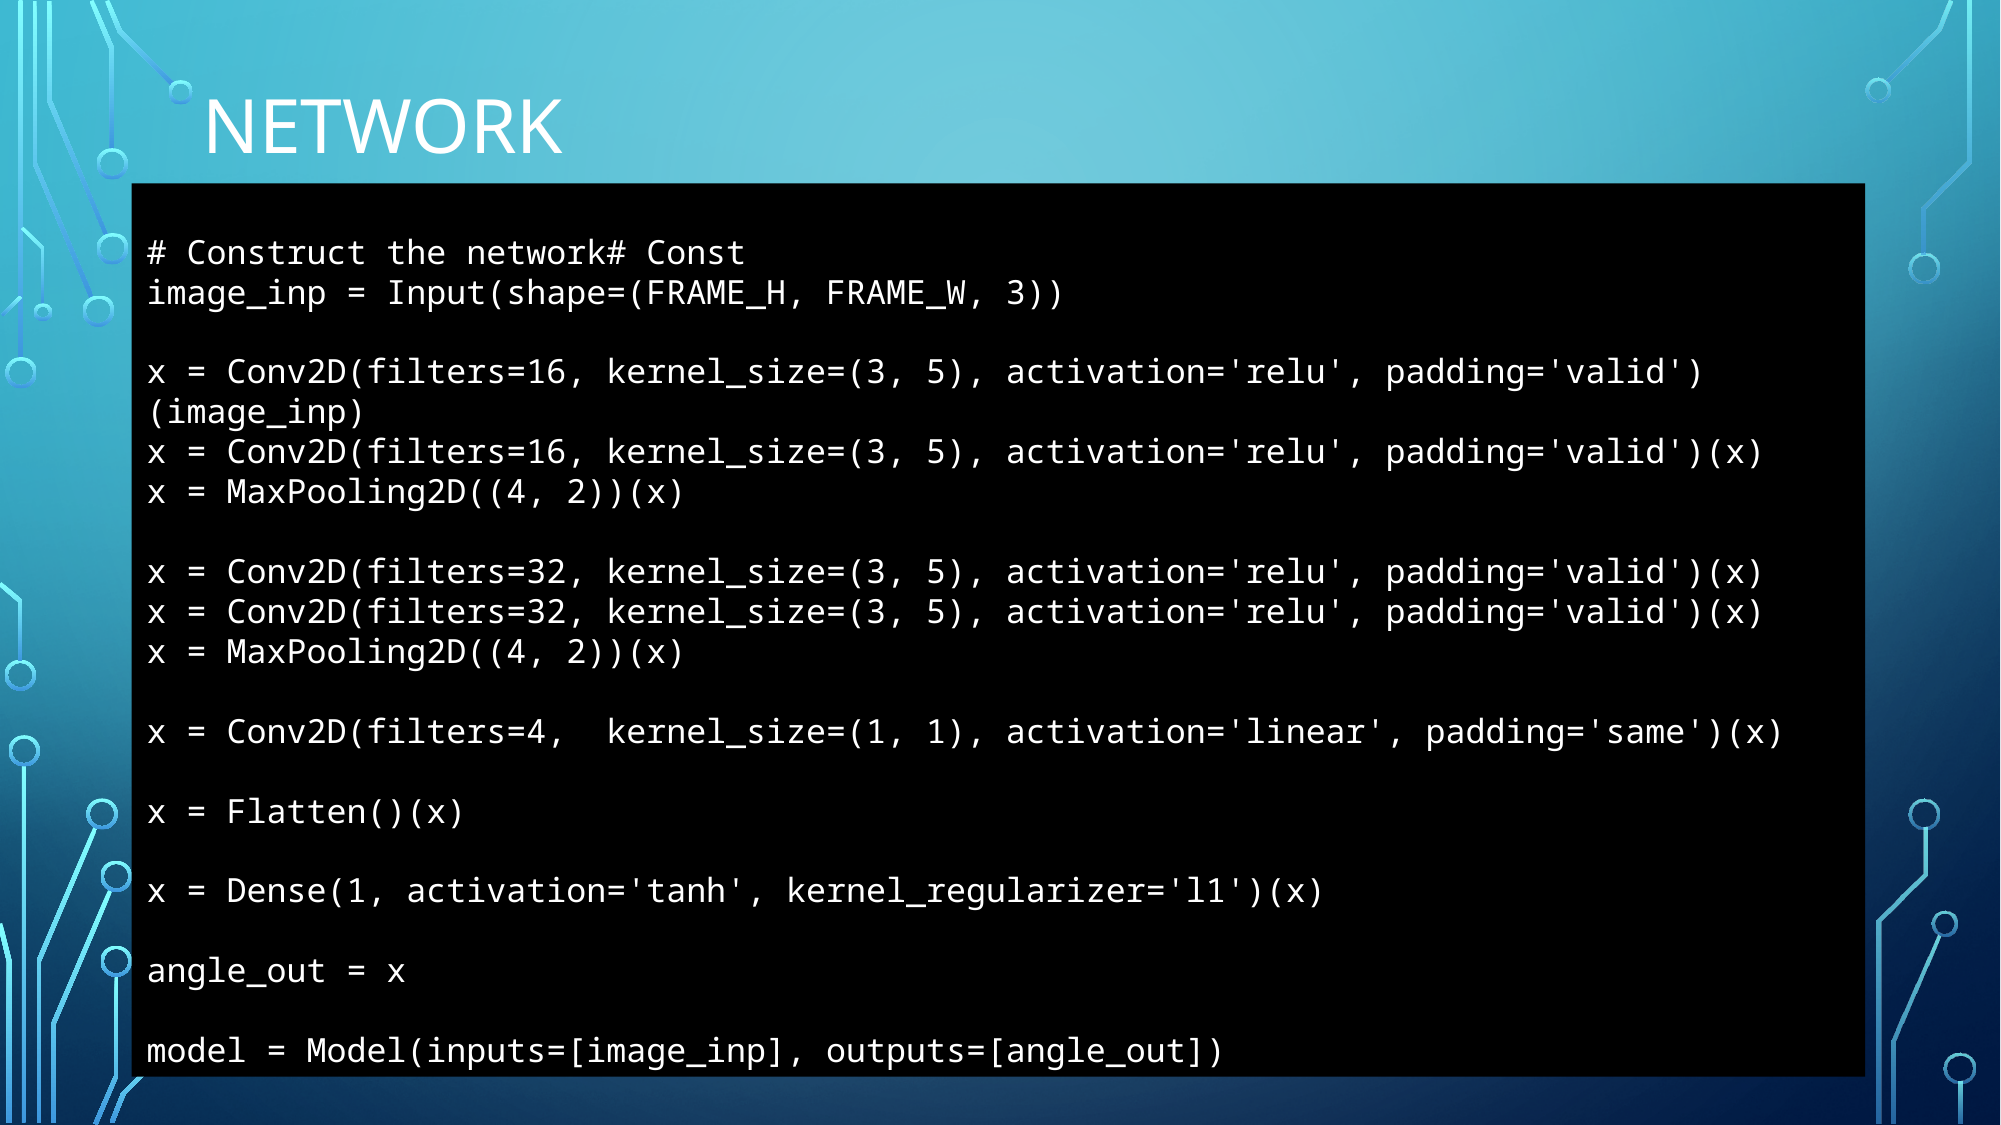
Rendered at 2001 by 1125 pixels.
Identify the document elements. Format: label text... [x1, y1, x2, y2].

text_box # Construct the network# Const image_inp = Input(shape=(FRAME_H, FRAME_W, 3)) x = Conv2D(filters=16, kernel_size=(3, 5), activation='relu', padding='valid')(image_inp) x = Conv2D(filters=16, kernel_size=(3, 5), activation='relu', padding='valid')(x) x = MaxPooling2D((4, 2))(x) x = Conv2D(filters=32, kernel_size=(3, 5), activation='relu', padding='valid')(x) x = Conv2D(filters=32, kernel_size=(3, 5), activation='relu', padding='valid')(x) x = MaxPooling2D((4, 2))(x) x = Conv2D(filters=4, kernel_size=(1, 1), activation='linear', padding='same')(x) x = Flatten()(x) x = Dense(1, activation='tanh', kernel_regularizer='l1')(x) angle_out = x model = Model(inputs=[image_inp], outputs=[angle_out]) [131, 183, 1866, 1077]
title network [187, 8, 1813, 183]
